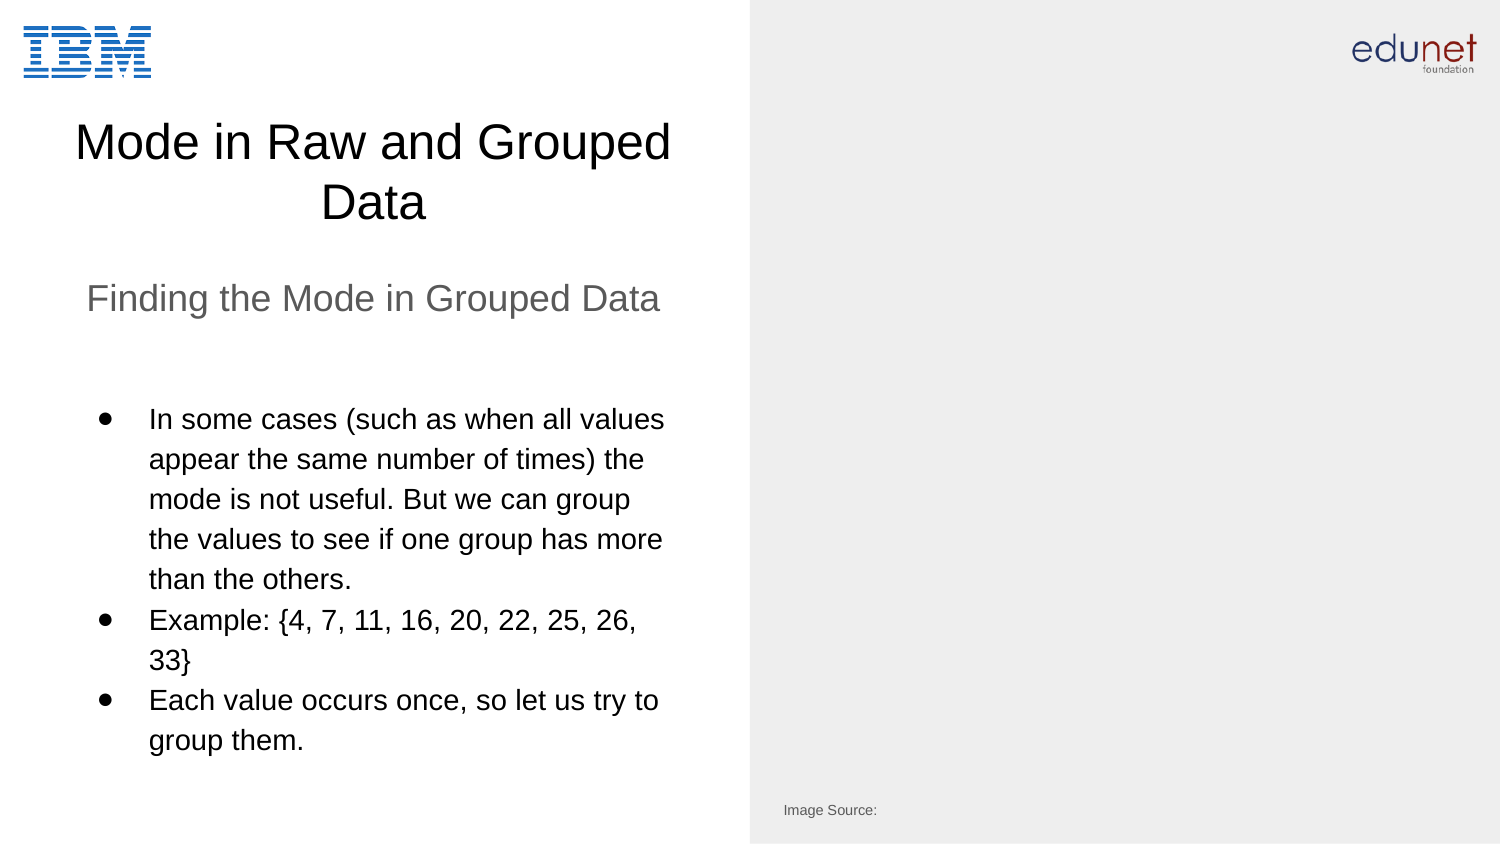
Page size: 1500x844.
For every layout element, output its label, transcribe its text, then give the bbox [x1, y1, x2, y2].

title Mode in Raw and Grouped Data [41, 117, 706, 223]
picture [1350, 26, 1480, 78]
subtitle Finding the Mode in Grouped Data [41, 251, 706, 341]
picture [23, 26, 151, 78]
list In some cases (such as when all values appear the same number of times) the mode is not useful. But we can group the values to see if one group has more than the others. Example: {4, 7, 11, 16, 20, 22, 25, 26, 33} Each value occurs once, so let us try to group them. [58, 343, 689, 808]
list Image Source: [768, 782, 1480, 833]
